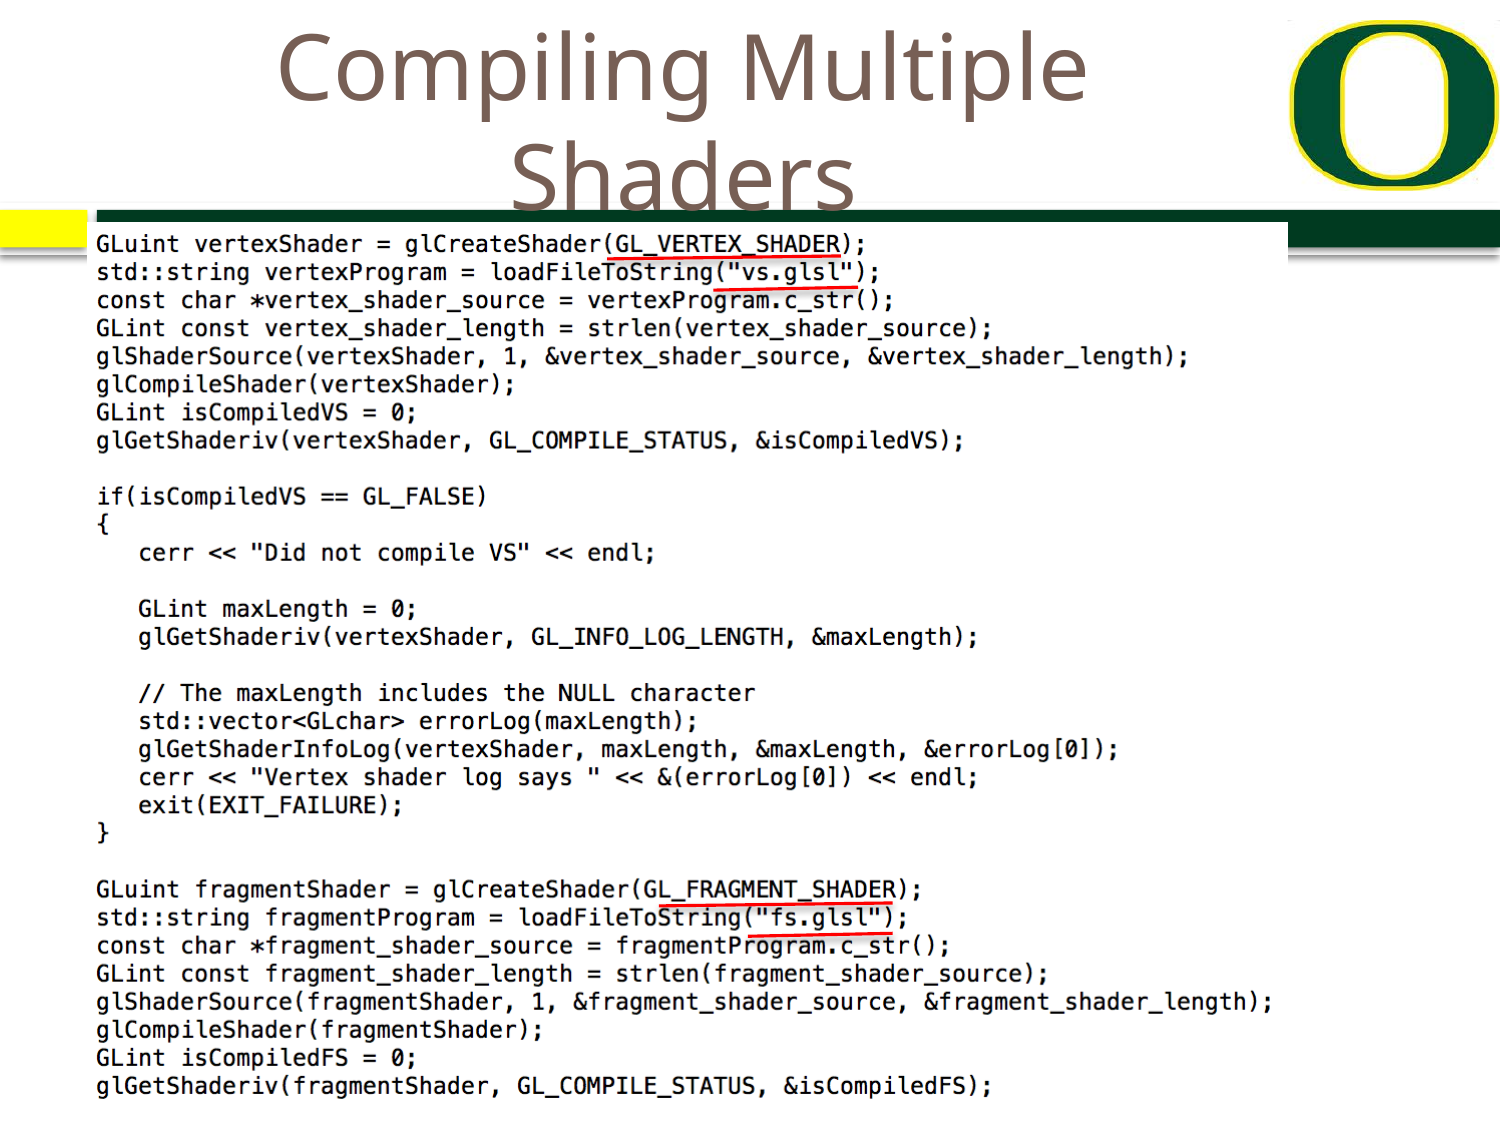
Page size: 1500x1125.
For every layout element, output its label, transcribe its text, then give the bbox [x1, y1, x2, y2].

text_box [658, 902, 893, 907]
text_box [606, 255, 841, 260]
picture [87, 222, 1288, 1125]
picture [1287, 20, 1500, 191]
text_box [747, 932, 893, 937]
title Compiling Multiple Shaders [100, 37, 1267, 200]
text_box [713, 286, 859, 291]
